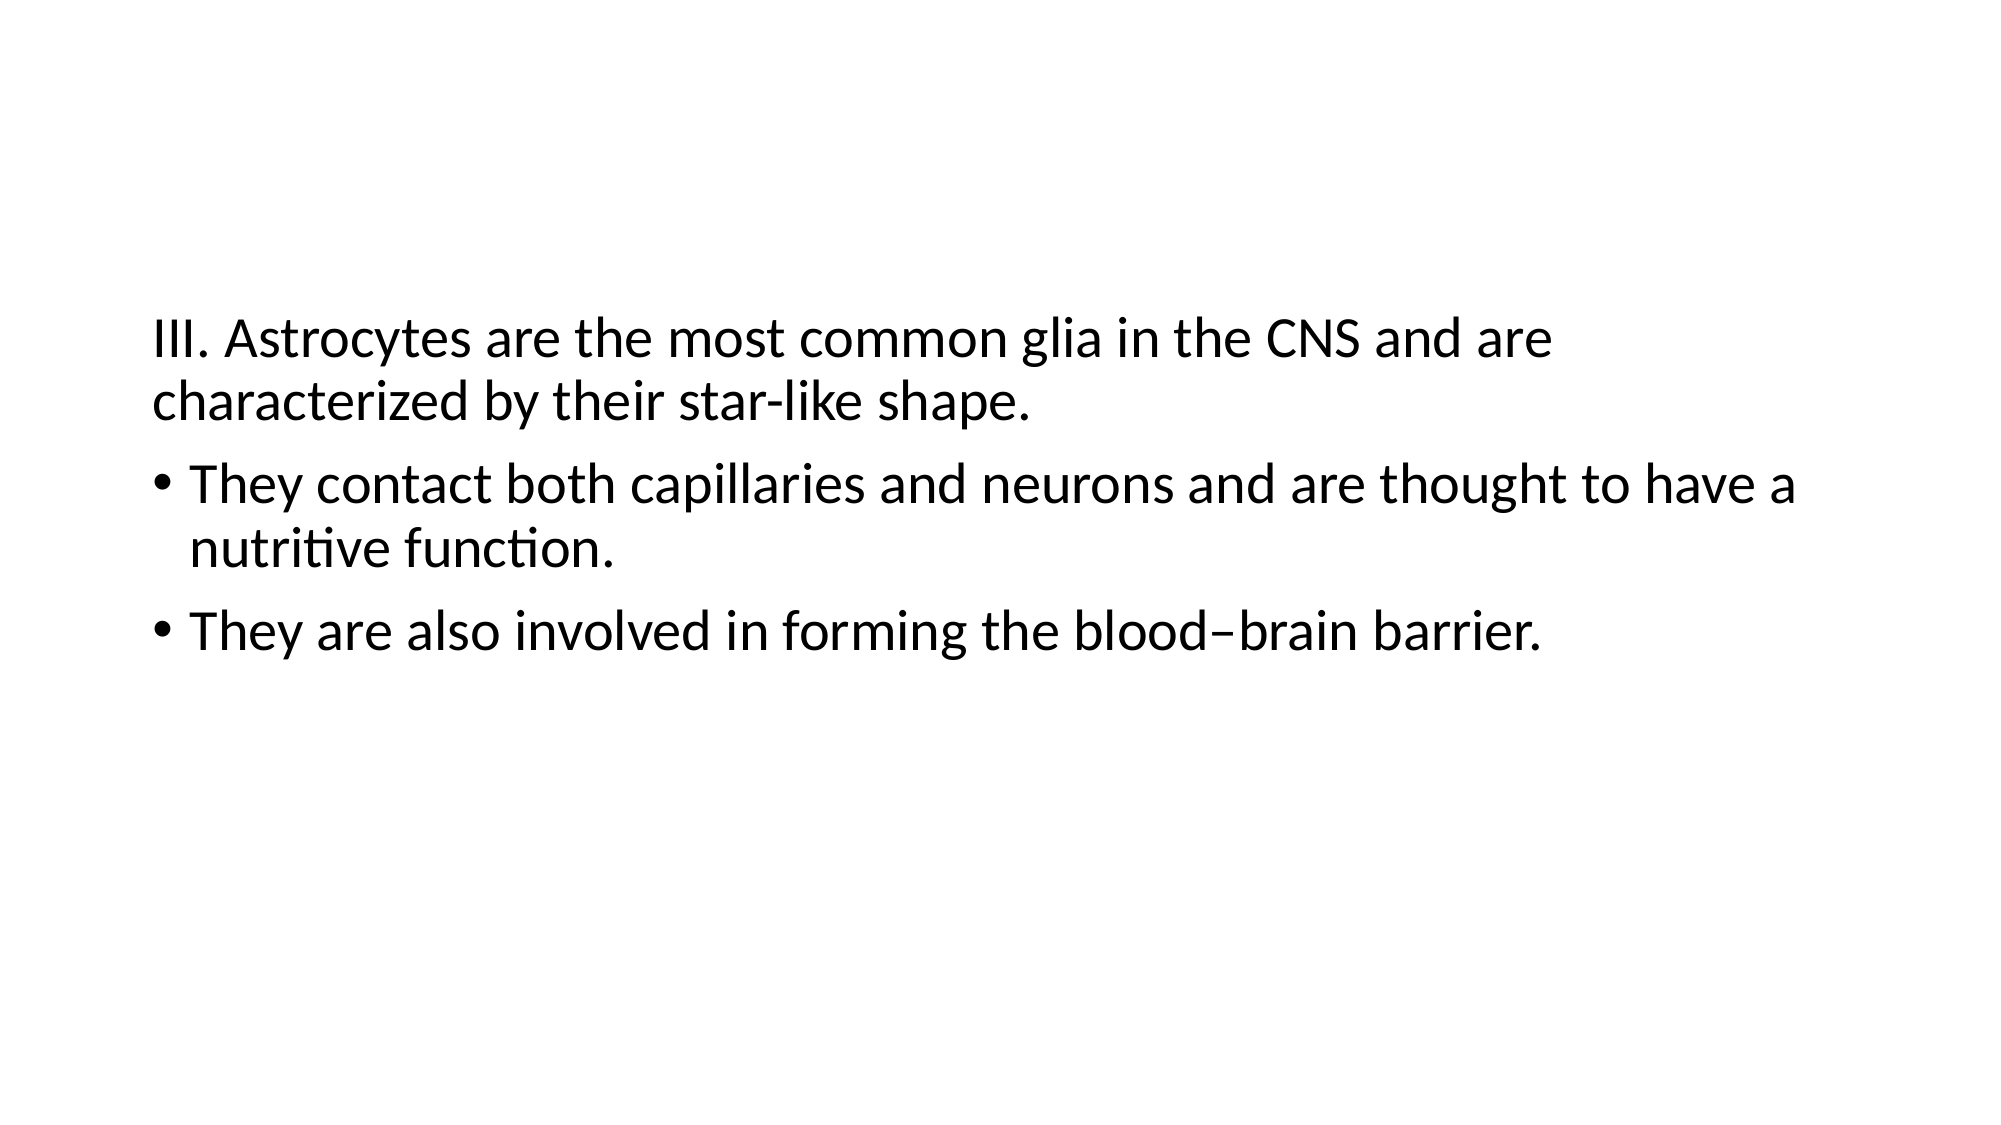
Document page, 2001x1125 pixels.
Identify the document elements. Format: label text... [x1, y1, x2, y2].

list III. Astrocytes are the most common glia in the CNS and are characterized by their star-like shape. They contact both capillaries and neurons and are thought to have a nutritive function. They are also involved in forming the blood–brain barrier. [137, 299, 1863, 1014]
